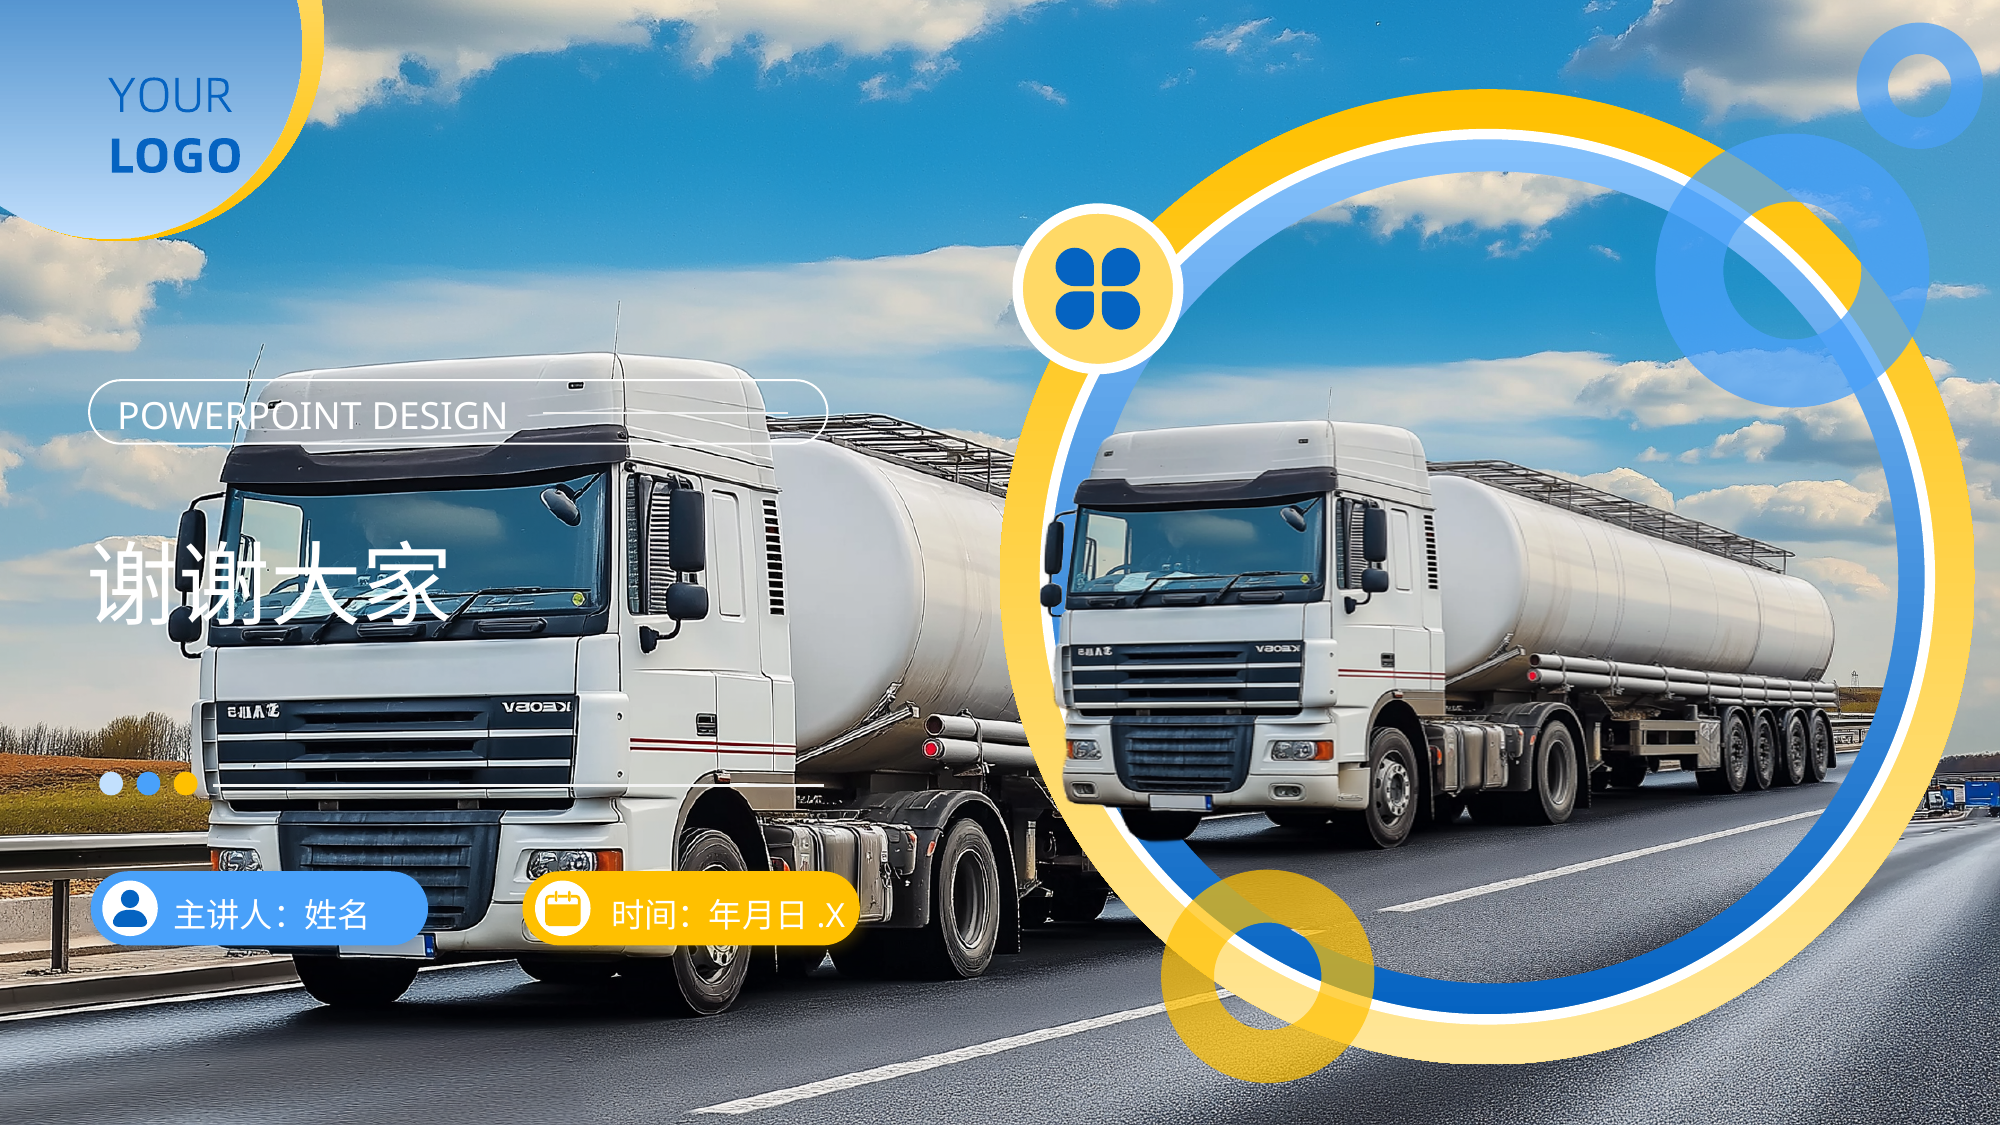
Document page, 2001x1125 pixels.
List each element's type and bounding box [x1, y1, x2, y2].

picture [0, 0, 2000, 1125]
text_box [1017, 208, 1179, 370]
